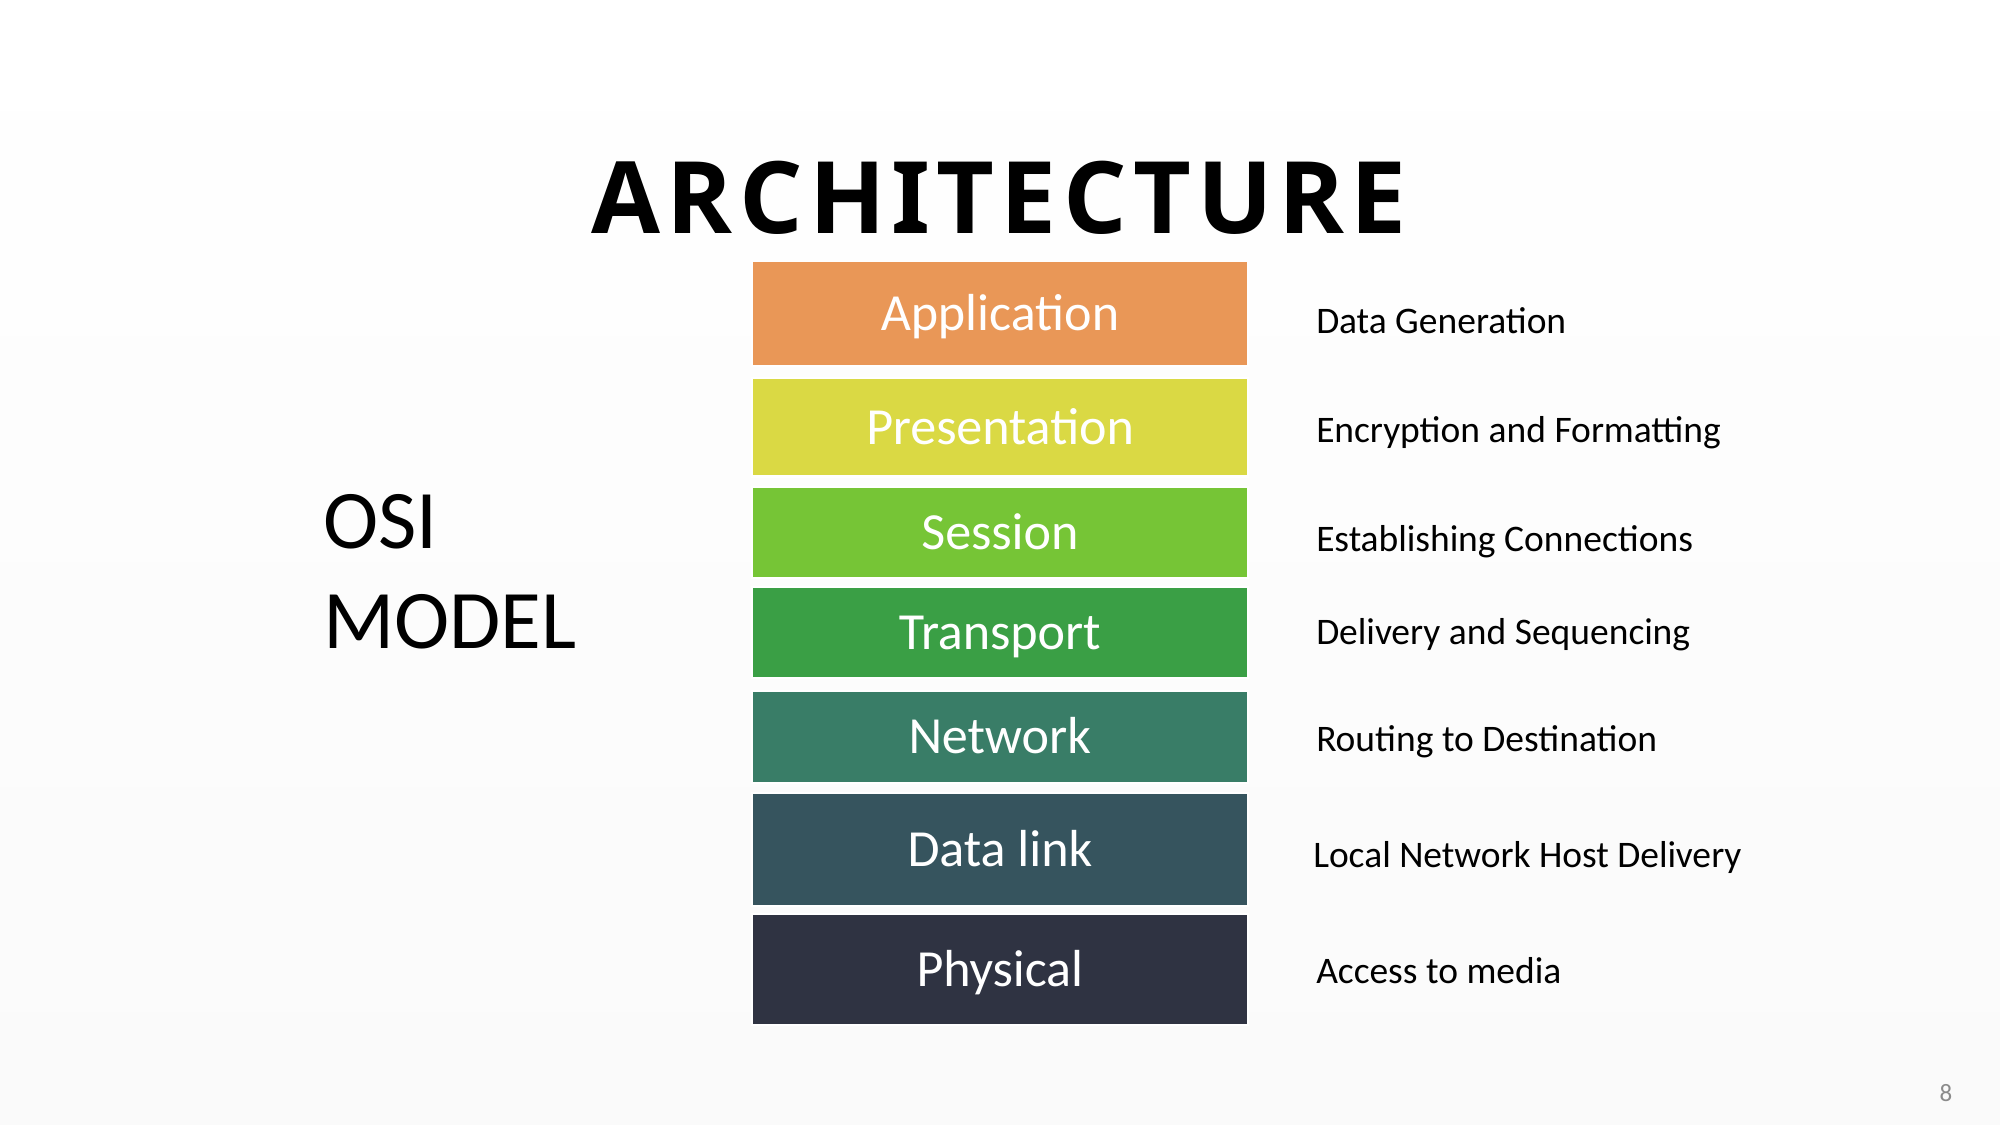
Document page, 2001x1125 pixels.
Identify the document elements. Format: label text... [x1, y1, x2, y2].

text_box Local Network Host Delivery [1428, 822, 1823, 883]
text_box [385, 234, 1428, 1062]
title Architecture [97, 125, 1903, 262]
text_box Access to media [1428, 938, 1705, 998]
text_box OSI MODEL [308, 458, 385, 673]
text_box Delivery and Sequencing [1428, 599, 1838, 660]
text_box Routing to Destination [1428, 706, 1703, 767]
text_box Establishing Connections [1428, 506, 1746, 566]
text_box Encryption and Formatting [1428, 397, 1765, 458]
text_box Data Generation [1428, 288, 1680, 349]
slide_number 8 [1894, 1061, 1968, 1121]
